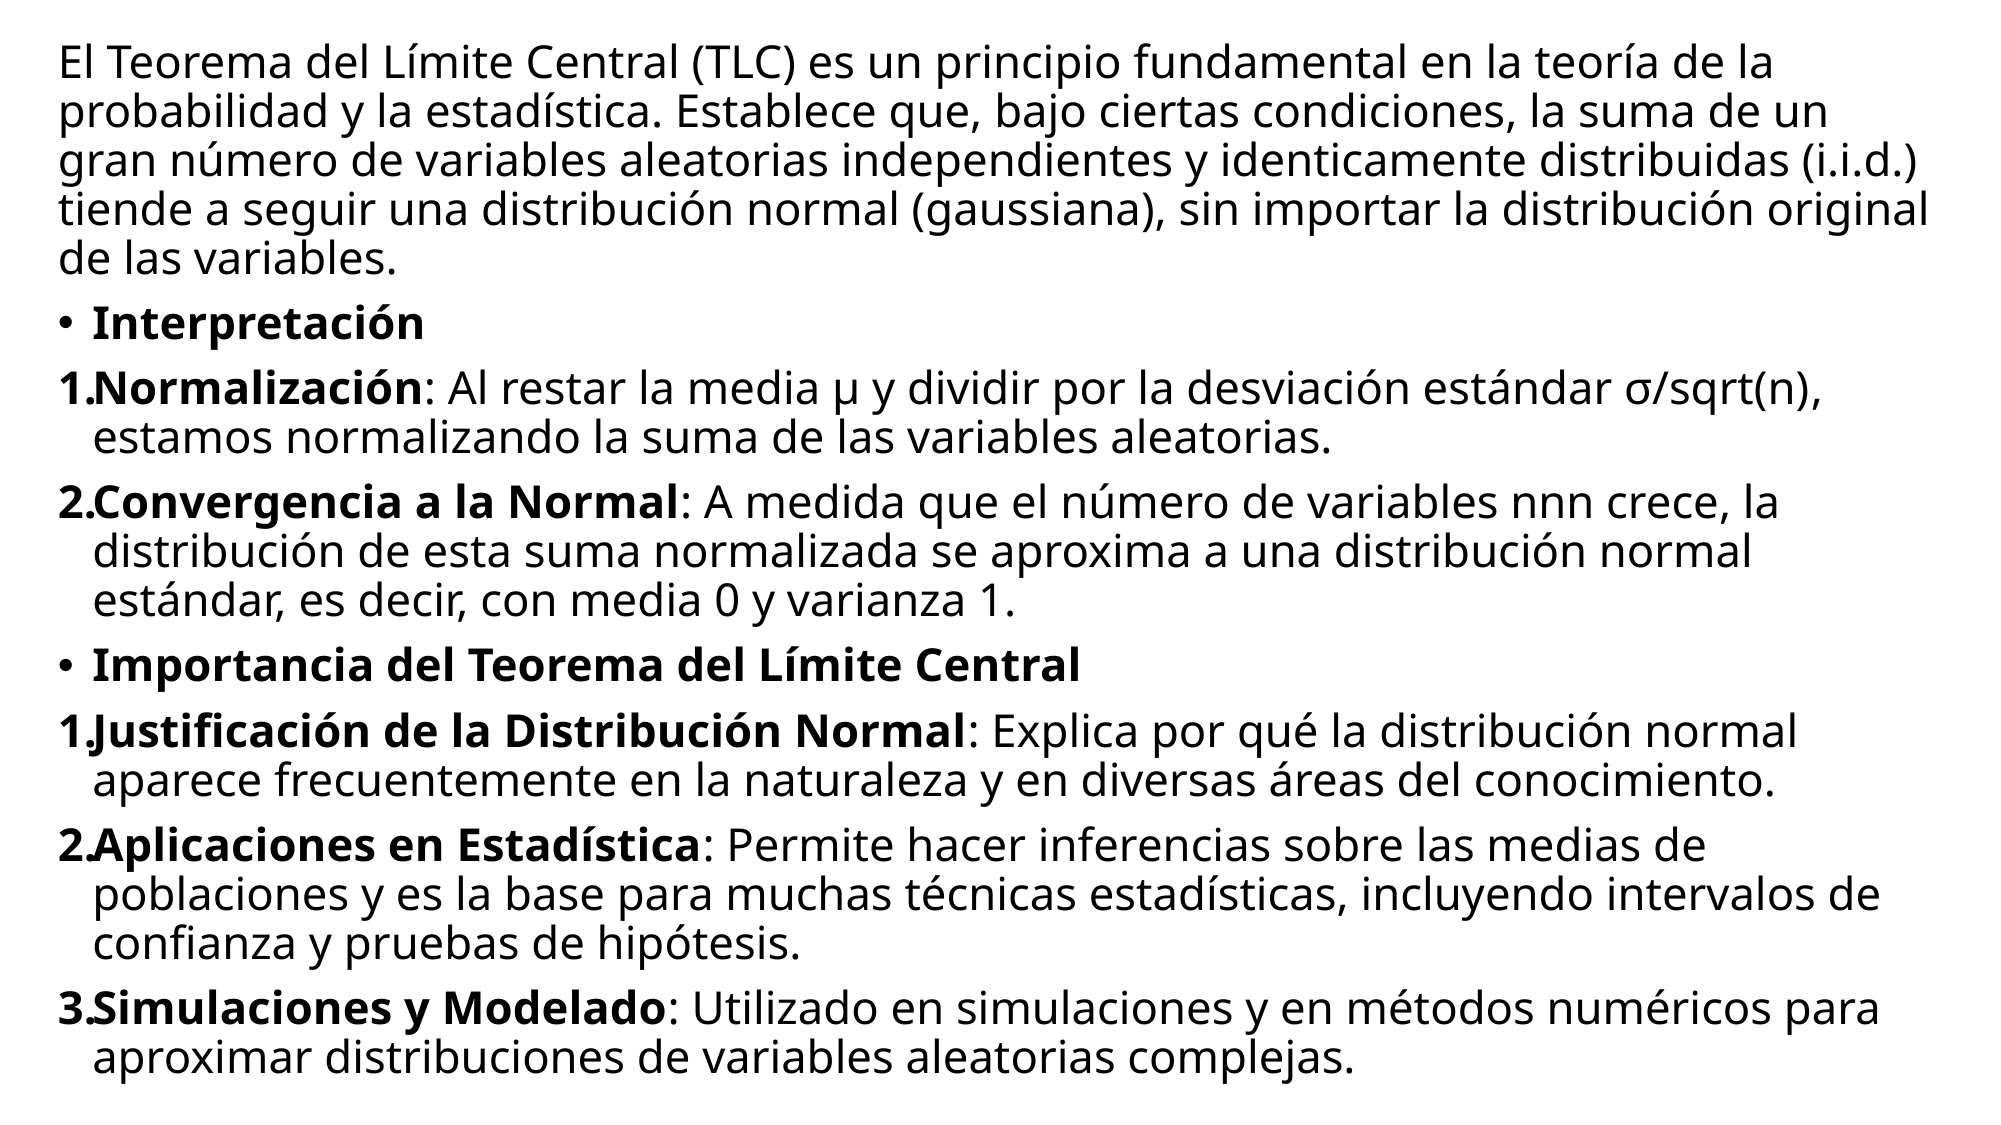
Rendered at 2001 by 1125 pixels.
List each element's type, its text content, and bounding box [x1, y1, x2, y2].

list El Teorema del Límite Central (TLC) es un principio fundamental en la teoría de la probabilidad y la estadística. Establece que, bajo ciertas condiciones, la suma de un gran número de variables aleatorias independientes y identicamente distribuidas (i.i.d.) tiende a seguir una distribución normal (gaussiana), sin importar la distribución original de las variables. Interpretación Normalización: Al restar la media μ y dividir por la desviación estándar σ/sqrt(n)​, estamos normalizando la suma de las variables aleatorias. Convergencia a la Normal: A medida que el número de variables nnn crece, la distribución de esta suma normalizada se aproxima a una distribución normal estándar, es decir, con media 0 y varianza 1. Importancia del Teorema del Límite Central Justificación de la Distribución Normal: Explica por qué la distribución normal aparece frecuentemente en la naturaleza y en diversas áreas del conocimiento. Aplicaciones en Estadística: Permite hacer inferencias sobre las medias de poblaciones y es la base para muchas técnicas estadísticas, incluyendo intervalos de confianza y pruebas de hipótesis. Simulaciones y Modelado: Utilizado en simulaciones y en métodos numéricos para aproximar distribuciones de variables aleatorias complejas. [42, 31, 1953, 1092]
